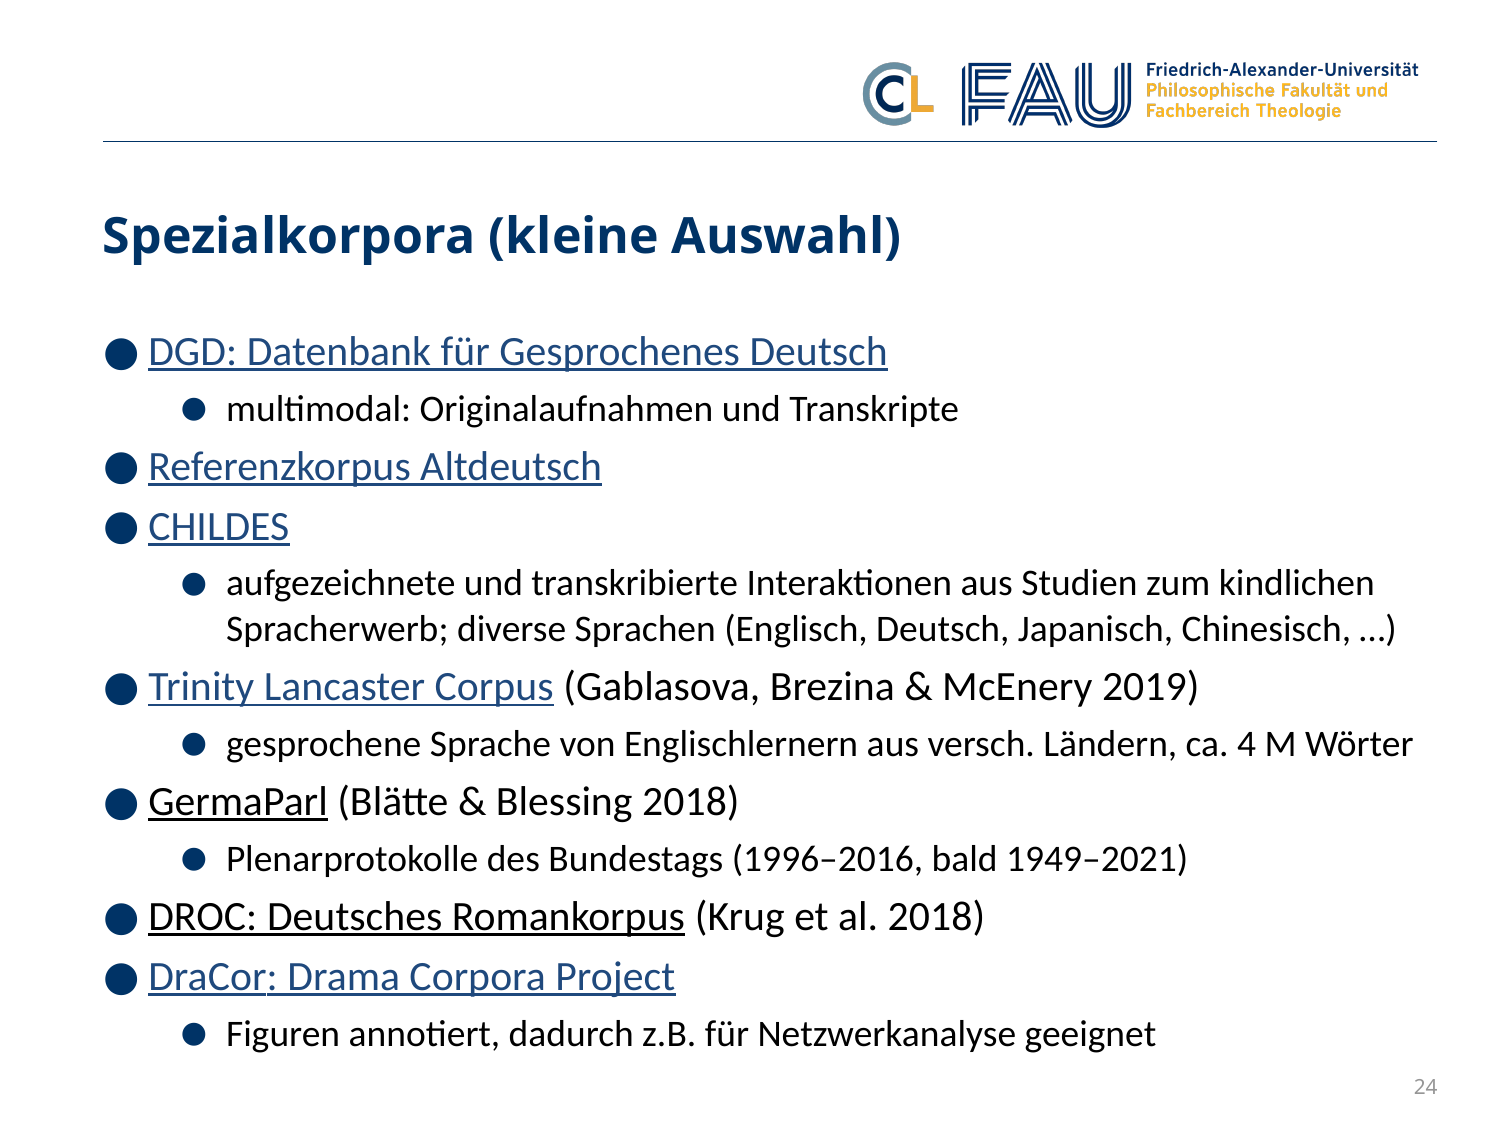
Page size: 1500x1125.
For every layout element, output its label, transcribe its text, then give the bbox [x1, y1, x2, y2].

title Spezialkorpora (kleine Auswahl) [102, 205, 1438, 265]
slide_number 24 [1363, 1051, 1438, 1125]
picture [844, 46, 1438, 142]
list DGD: Datenbank für Gesprochenes Deutsch multimodal: Originalaufnahmen und Transkripte Referenzkorpus Altdeutsch CHILDES aufgezeichnete und transkribierte Interaktionen aus Studien zum kindlichen Spracherwerb; diverse Sprachen (Englisch, Deutsch, Japanisch, Chinesisch, …) Trinity Lancaster Corpus (Gablasova, Brezina & McEnery 2019) gesprochene Sprache von Englischlernern aus versch. Ländern, ca. 4 M Wörter GermaParl (Blätte & Blessing 2018) Plenarprotokolle des Bundestags (1996–2016, bald 1949–2021) DROC: Deutsches Romankorpus (Krug et al. 2018) DraCor: Drama Corpora Project Figuren annotiert, dadurch z.B. für Netzwerkanalyse geeignet [102, 323, 1438, 1052]
